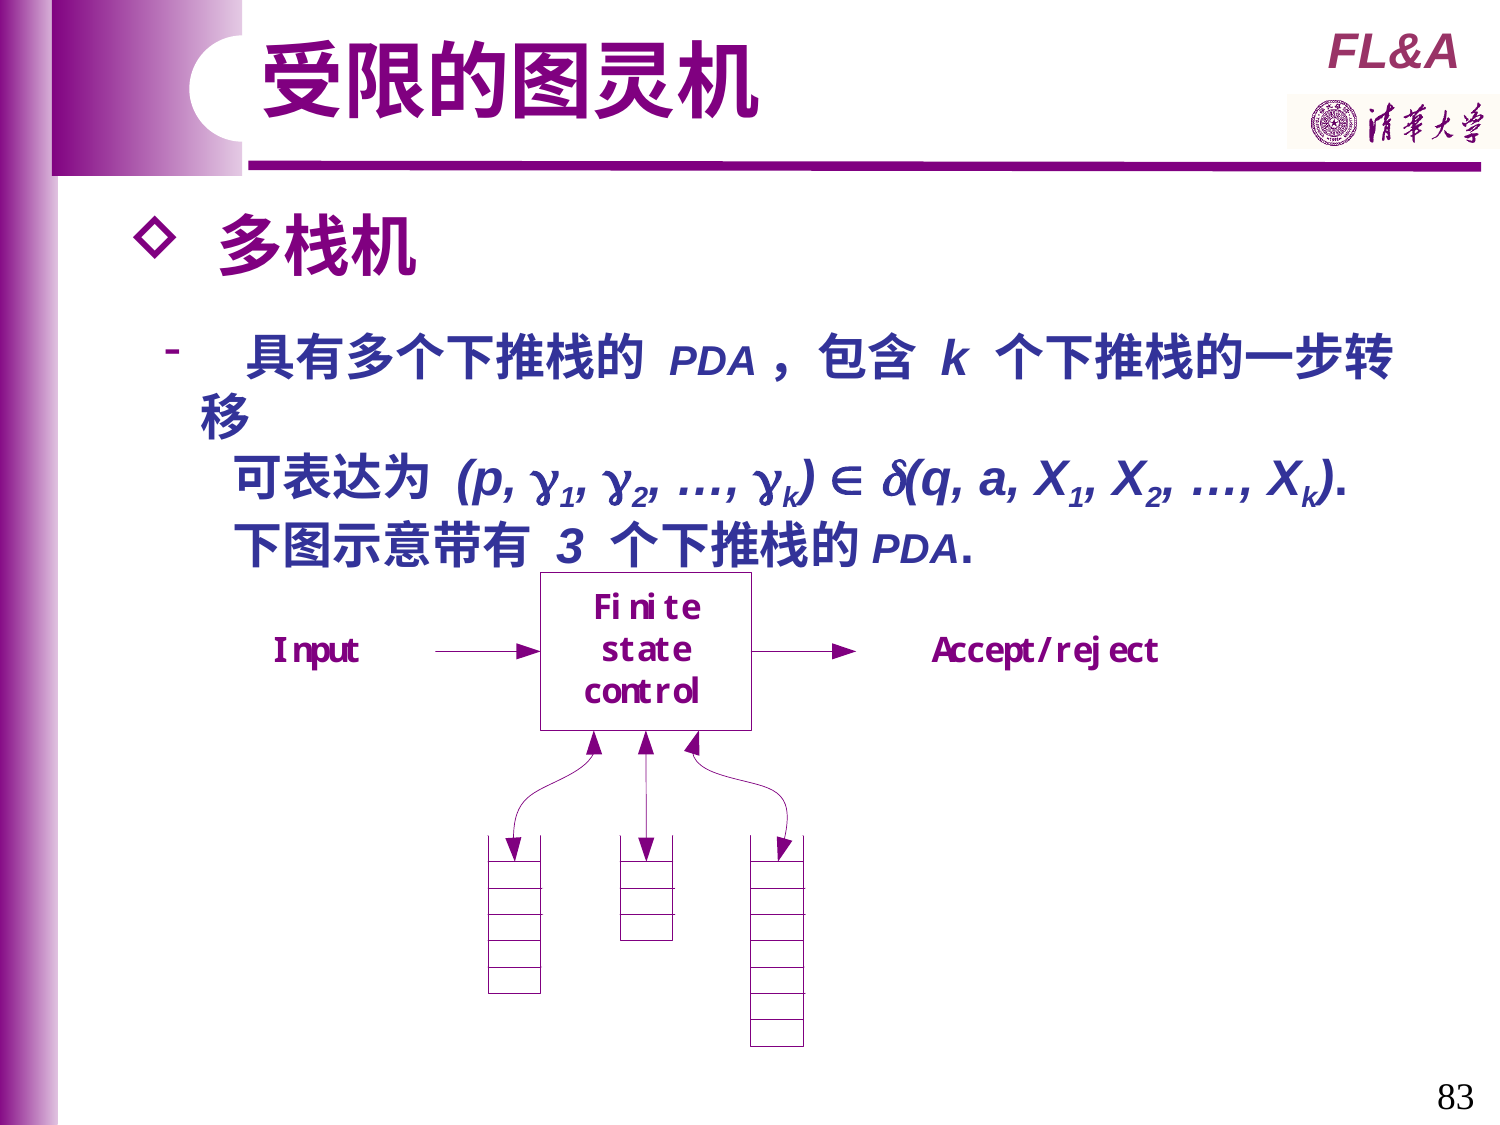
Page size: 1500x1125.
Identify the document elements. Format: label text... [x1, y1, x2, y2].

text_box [249, 568, 1188, 1051]
text_box 多栈机 [110, 192, 1424, 293]
text_box 受限的图灵机 [245, 32, 775, 137]
text_box 83 [1411, 1064, 1500, 1125]
text_box 具有多个下推栈的 PDA，包含 k 个下推栈的一步转移 可表达为 (p, 1, 2, …, k)  (q, a, X1, X2, …, Xk). 下图示意带有 3 个下推栈的PDA. [149, 317, 1438, 581]
picture [1287, 94, 1500, 149]
